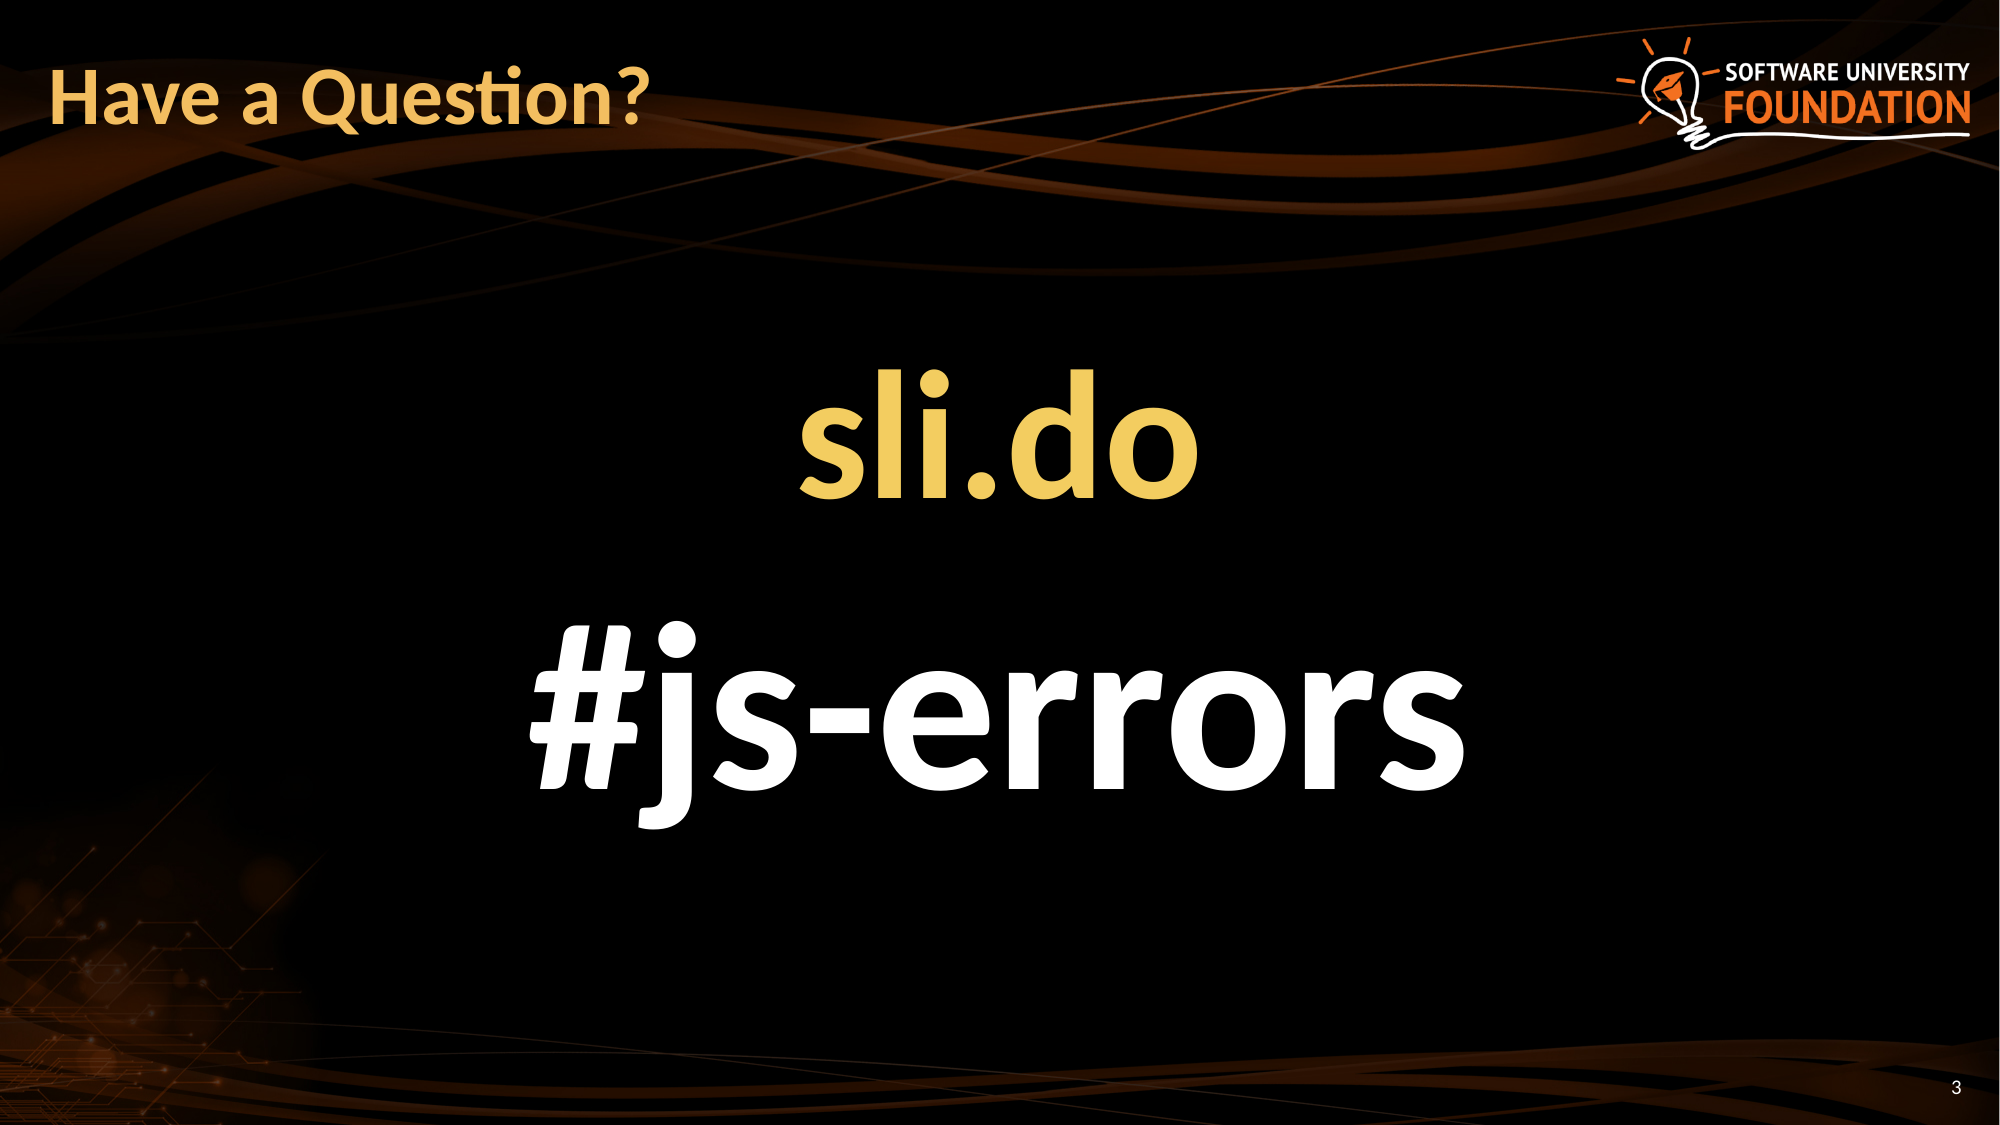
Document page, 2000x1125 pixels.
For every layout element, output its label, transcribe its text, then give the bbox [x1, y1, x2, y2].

slide_number 3 [1897, 1071, 1968, 1103]
picture [0, 0, 2000, 1125]
title Have a Question? [30, 6, 1602, 189]
list sli.do #js-errors [31, 188, 1968, 1071]
